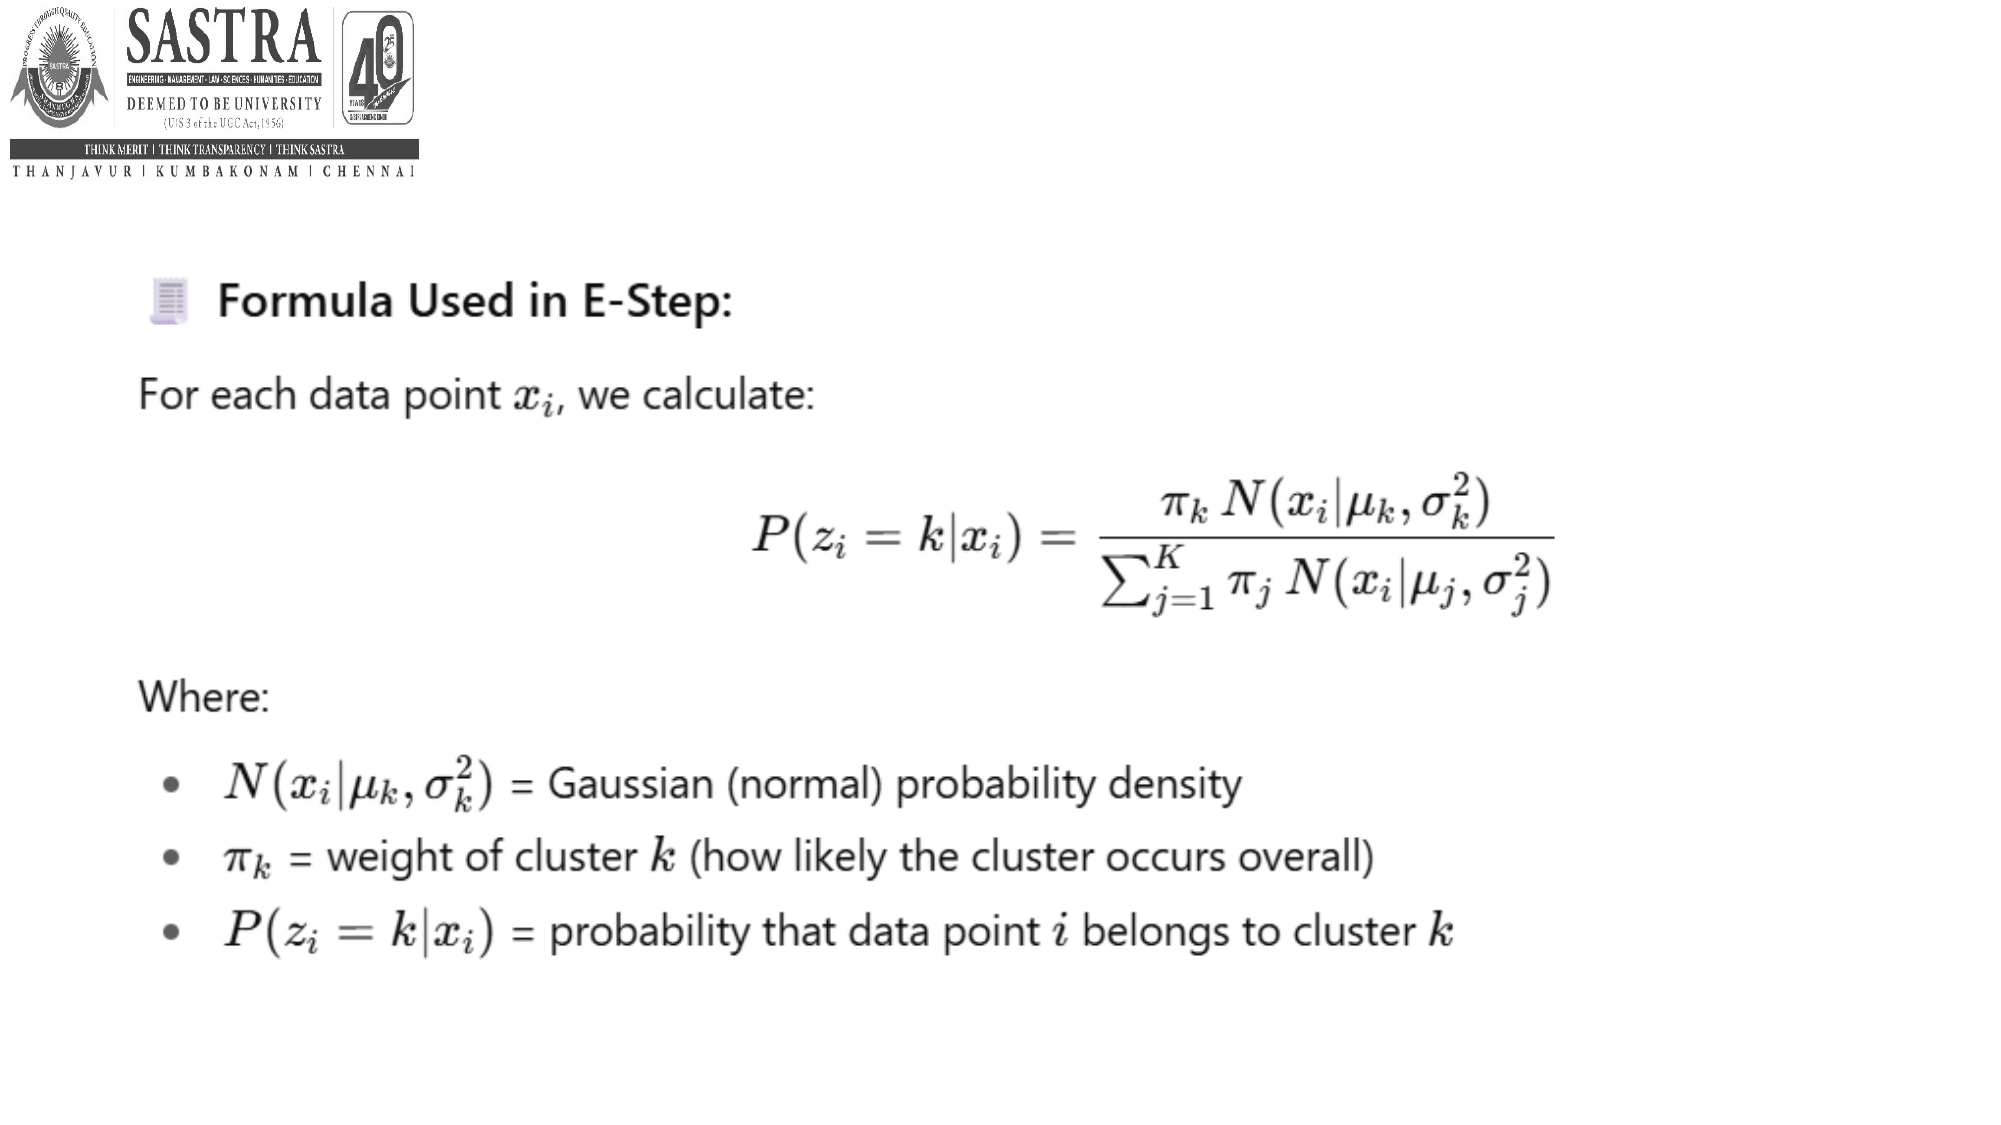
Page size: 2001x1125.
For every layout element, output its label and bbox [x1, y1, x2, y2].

picture [45, 211, 2000, 1005]
picture [0, 0, 427, 186]
